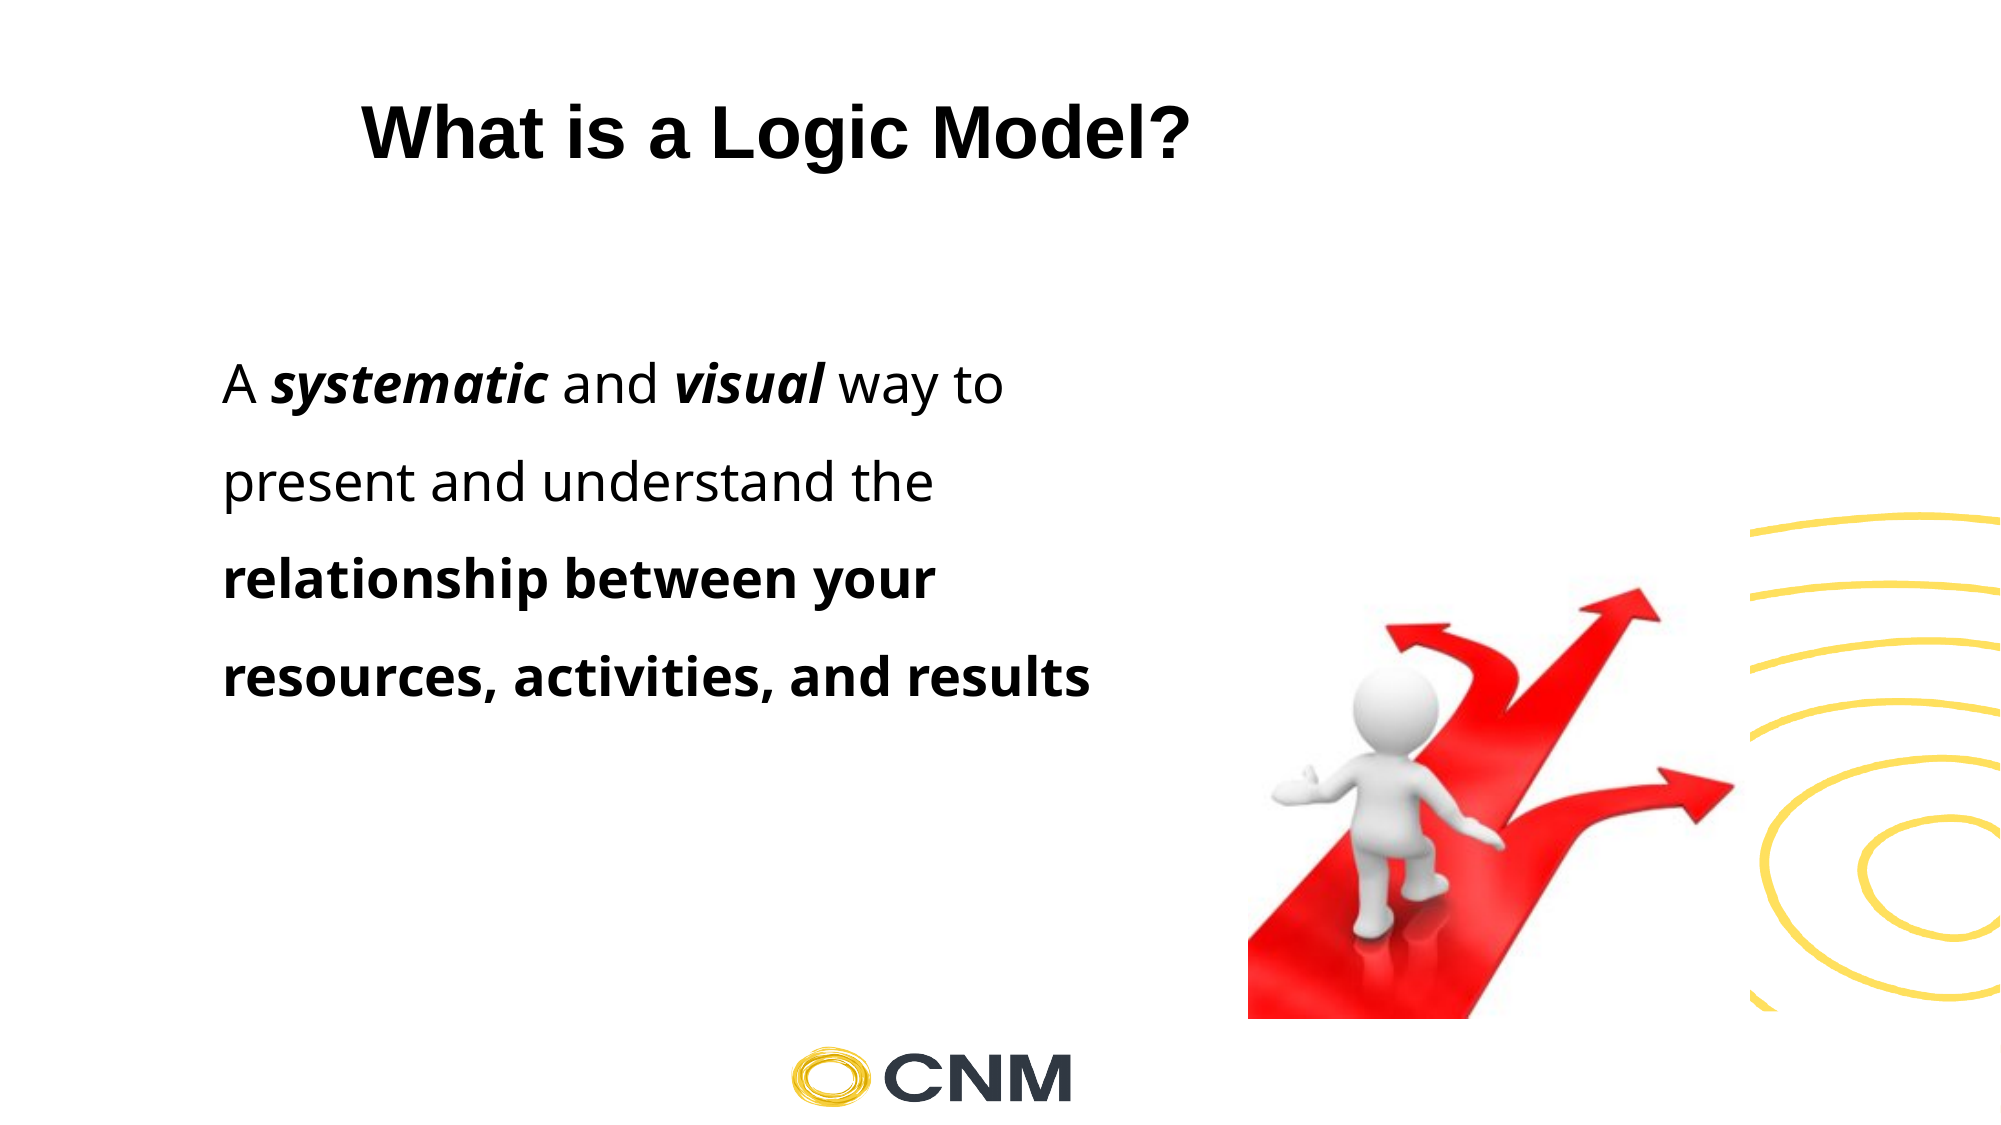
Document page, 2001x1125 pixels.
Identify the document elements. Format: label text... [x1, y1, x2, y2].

text_box A systematic and visual way to present and understand the relationship between your resources, activities, and results [169, 309, 1130, 977]
picture [790, 1044, 1073, 1109]
picture [1248, 505, 2001, 1125]
title What is a Logic Model? [346, 60, 1641, 207]
